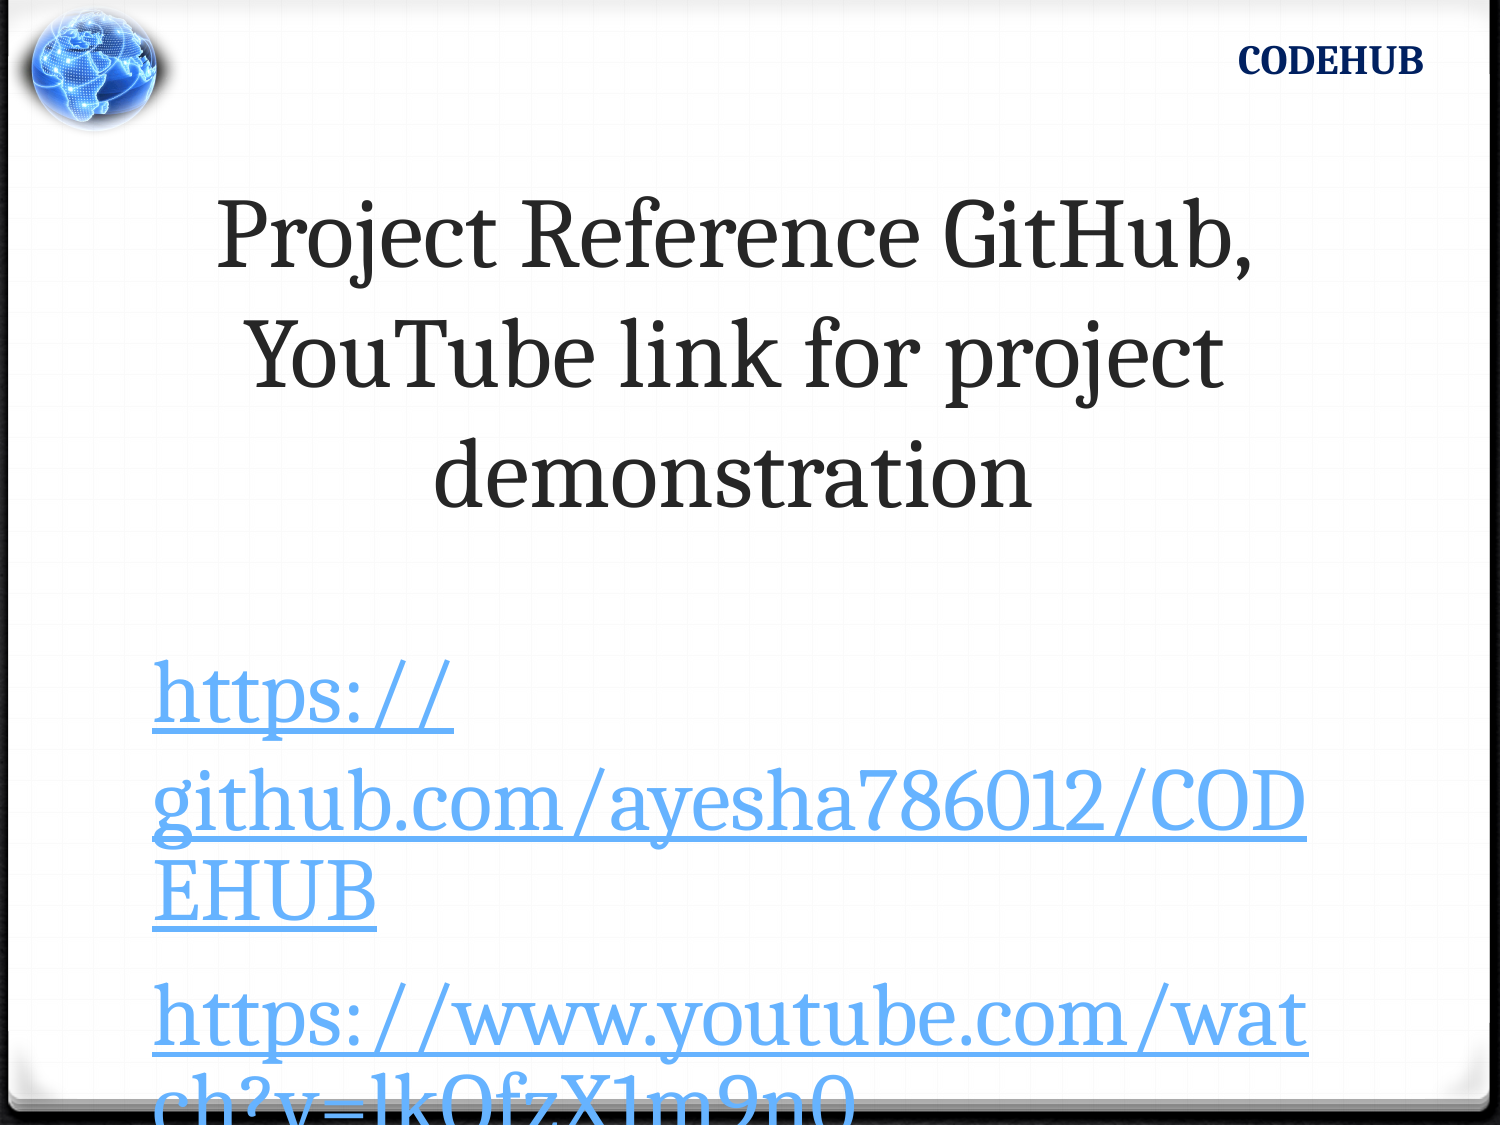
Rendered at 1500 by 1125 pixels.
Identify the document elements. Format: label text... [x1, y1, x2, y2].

list https://github.com/ayesha786012/CODEHUB https://www.youtube.com/watch?v=lkQfzX1m9n0 [137, 624, 1363, 983]
text_box CODEHUB [1187, 24, 1475, 88]
title Project Reference GitHub, YouTube link for project demonstration [75, 275, 1395, 421]
picture [0, 0, 1500, 1125]
